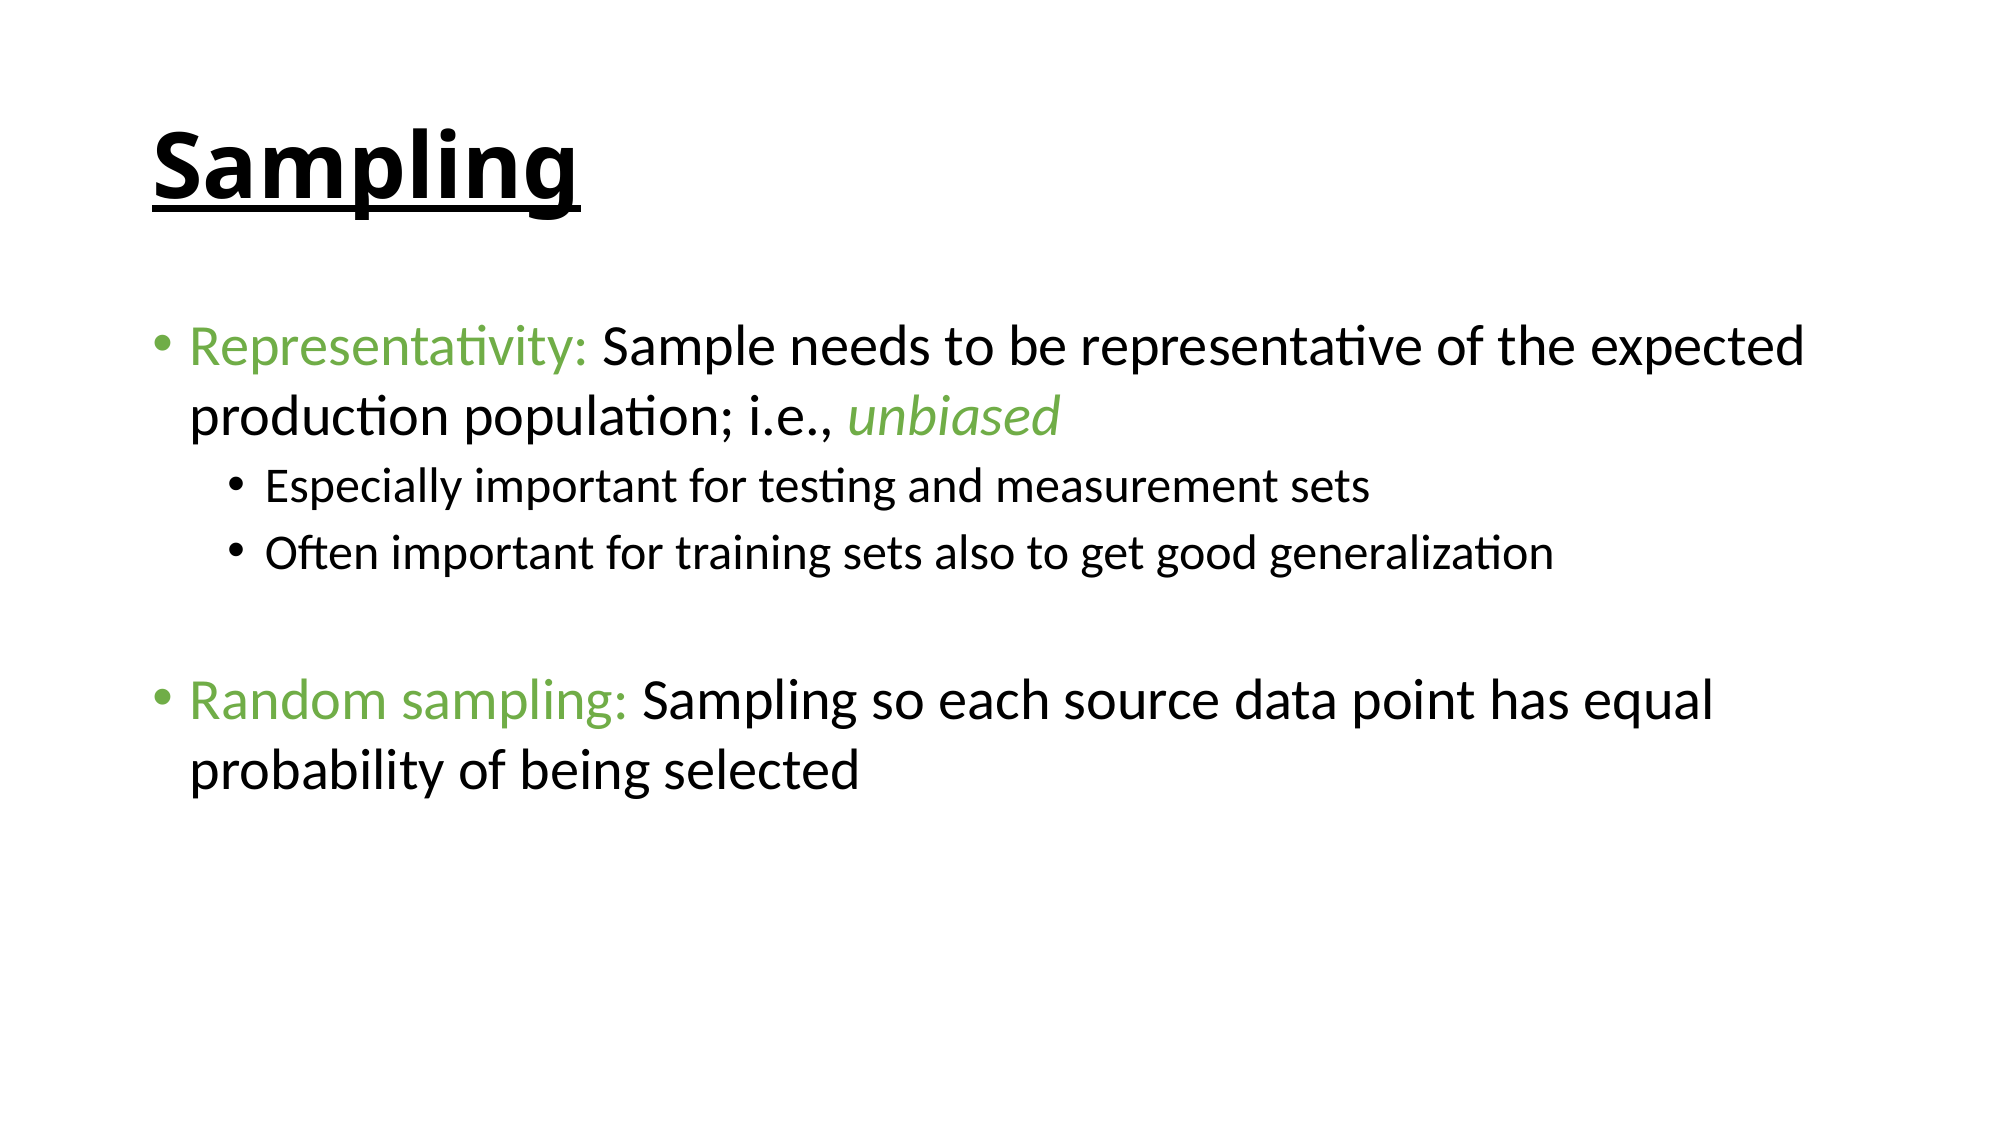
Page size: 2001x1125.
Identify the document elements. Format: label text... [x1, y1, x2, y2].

title Sampling [137, 59, 1863, 278]
list Representativity: Sample needs to be representative of the expected production population; i.e., unbiased Especially important for testing and measurement sets Often important for training sets also to get good generalization Random sampling: Sampling so each source data point has equal probability of being selected [137, 299, 1863, 1014]
